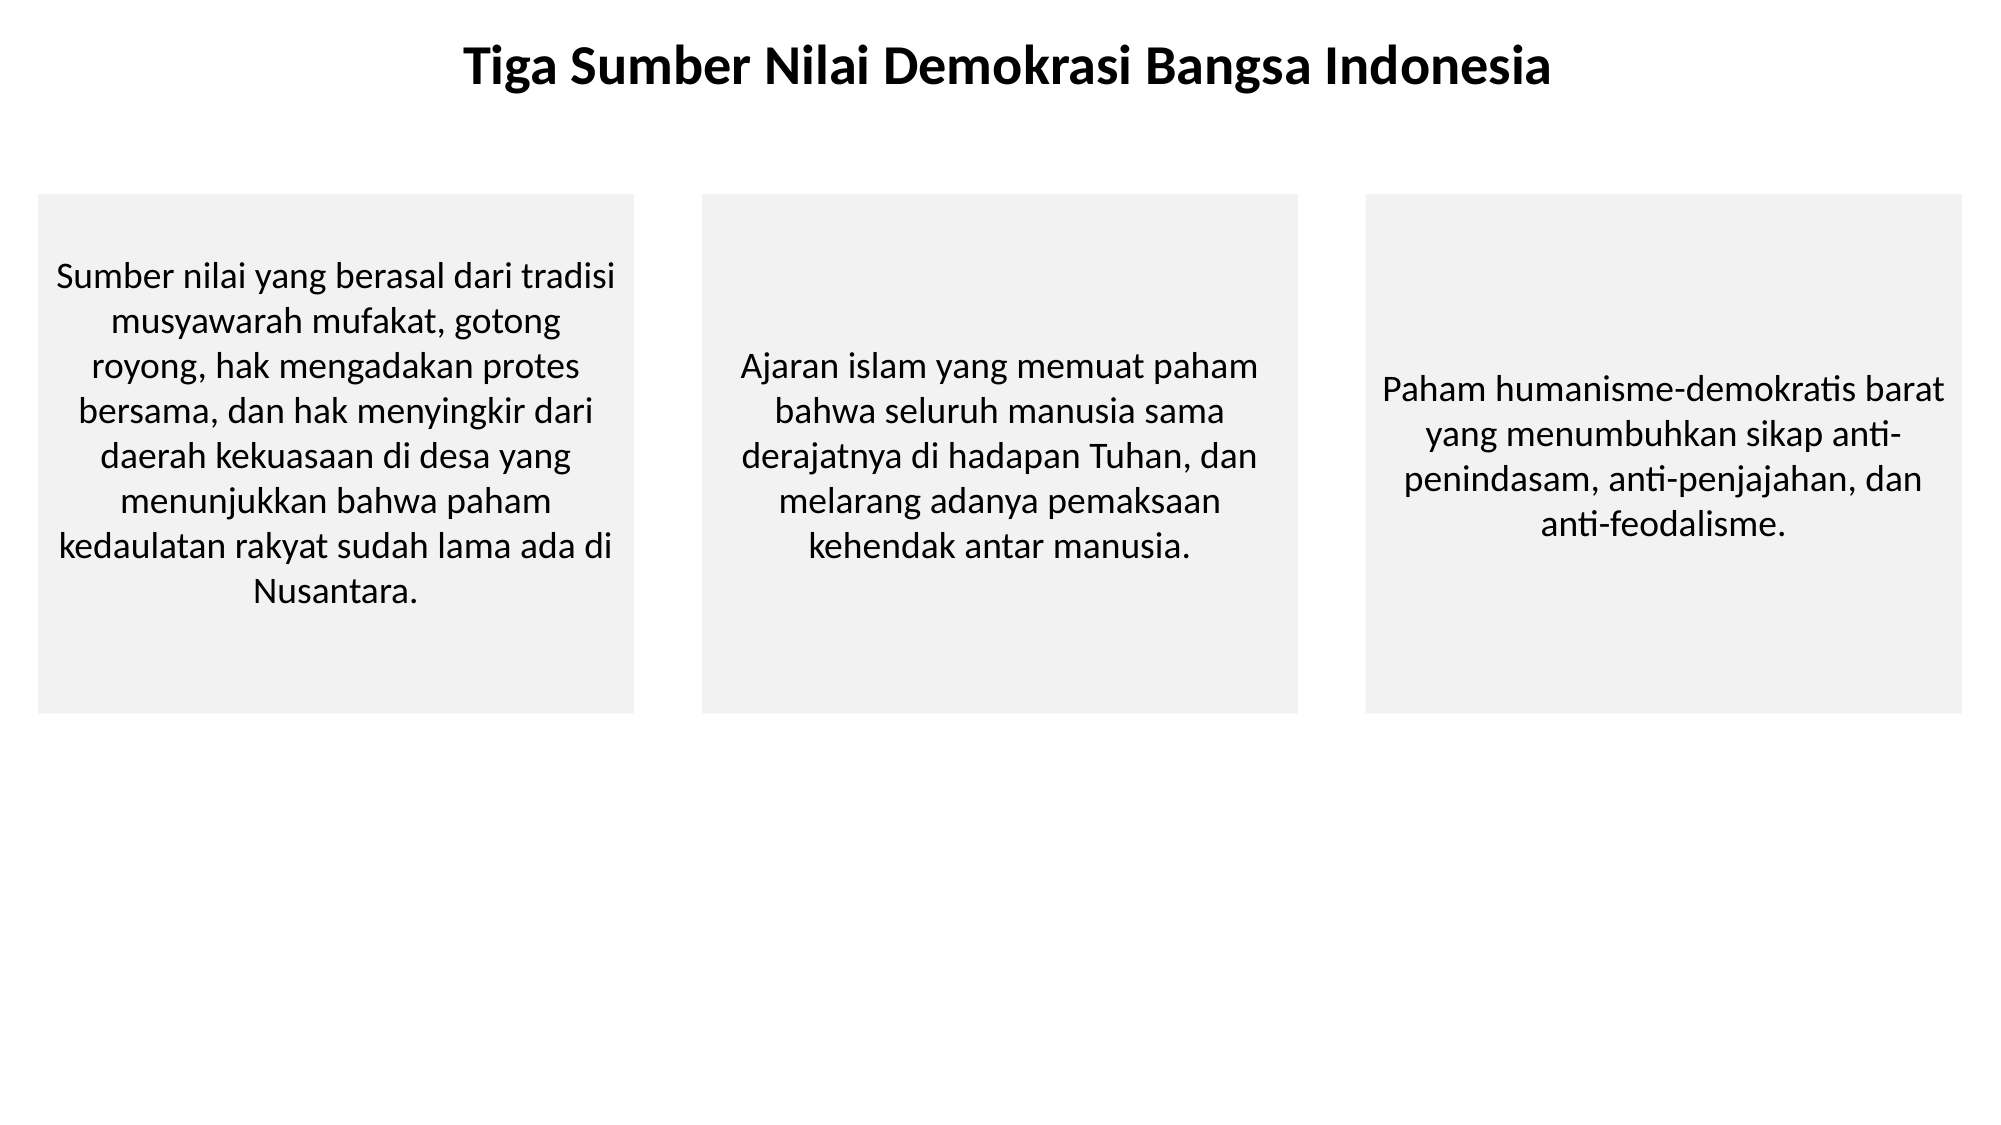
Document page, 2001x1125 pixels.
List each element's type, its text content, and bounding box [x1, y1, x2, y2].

text_box Sumber nilai yang berasal dari tradisi musyawarah mufakat, gotong royong, hak mengadakan protes bersama, dan hak menyingkir dari daerah kekuasaan di desa yang menunjukkan bahwa paham kedaulatan rakyat sudah lama ada di Nusantara. [37, 193, 635, 714]
text_box Paham humanisme-demokratis barat yang menumbuhkan sikap anti-penindasam, anti-penjajahan, dan anti-feodalisme. [1365, 193, 1963, 714]
text_box Tiga Sumber Nilai Demokrasi Bangsa Indonesia [448, 20, 1569, 103]
text_box Ajaran islam yang memuat paham bahwa seluruh manusia sama derajatnya di hadapan Tuhan, dan melarang adanya pemaksaan kehendak antar manusia. [701, 193, 1299, 714]
